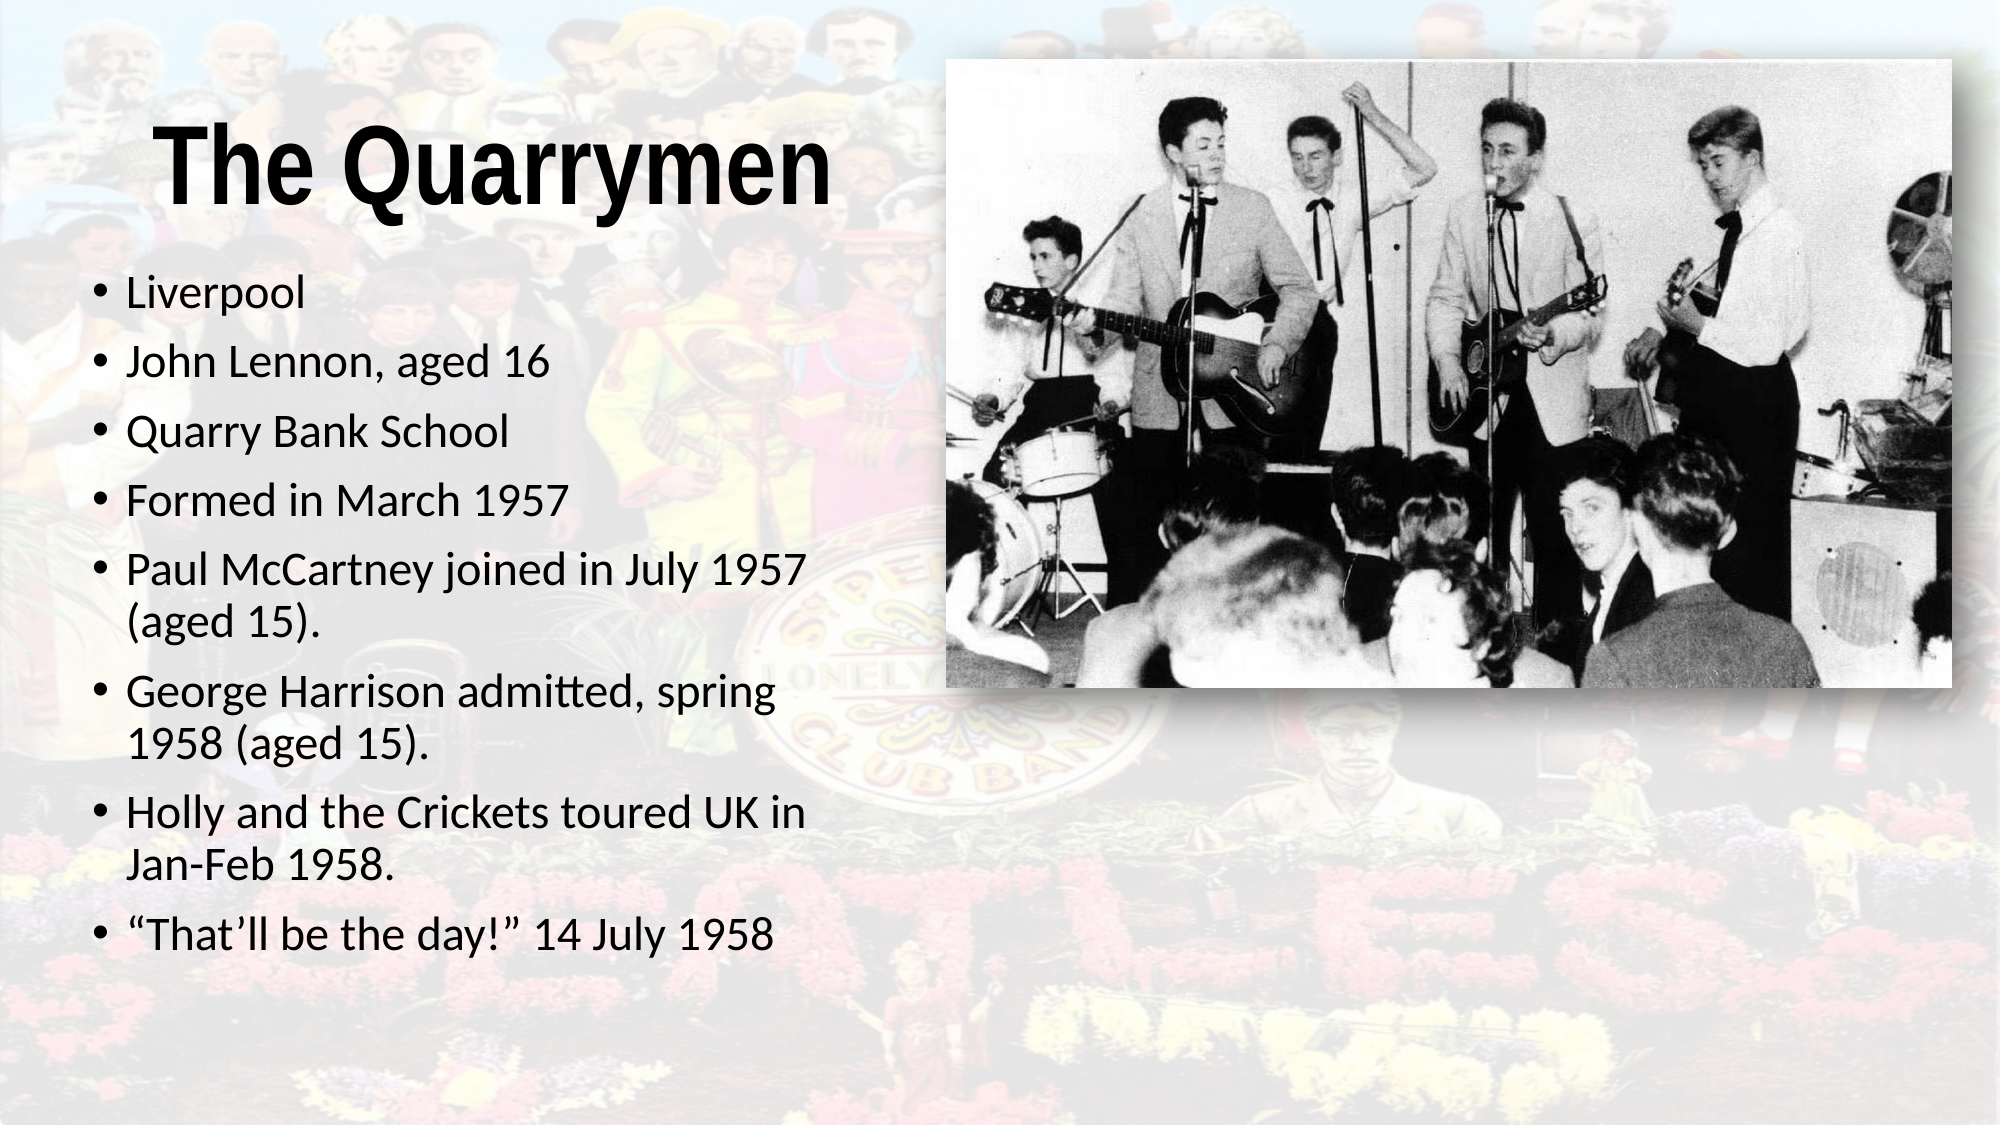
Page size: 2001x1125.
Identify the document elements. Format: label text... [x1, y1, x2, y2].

picture [946, 59, 1952, 688]
list Liverpool John Lennon, aged 16 Quarry Bank School Formed in March 1957 Paul McCartney joined in July 1957 (aged 15). George Harrison admitted, spring 1958 (aged 15). Holly and the Crickets toured UK in Jan-Feb 1958. “That’ll be the day!” 14 July 1958 [77, 259, 858, 973]
title The Quarrymen [137, 59, 946, 278]
